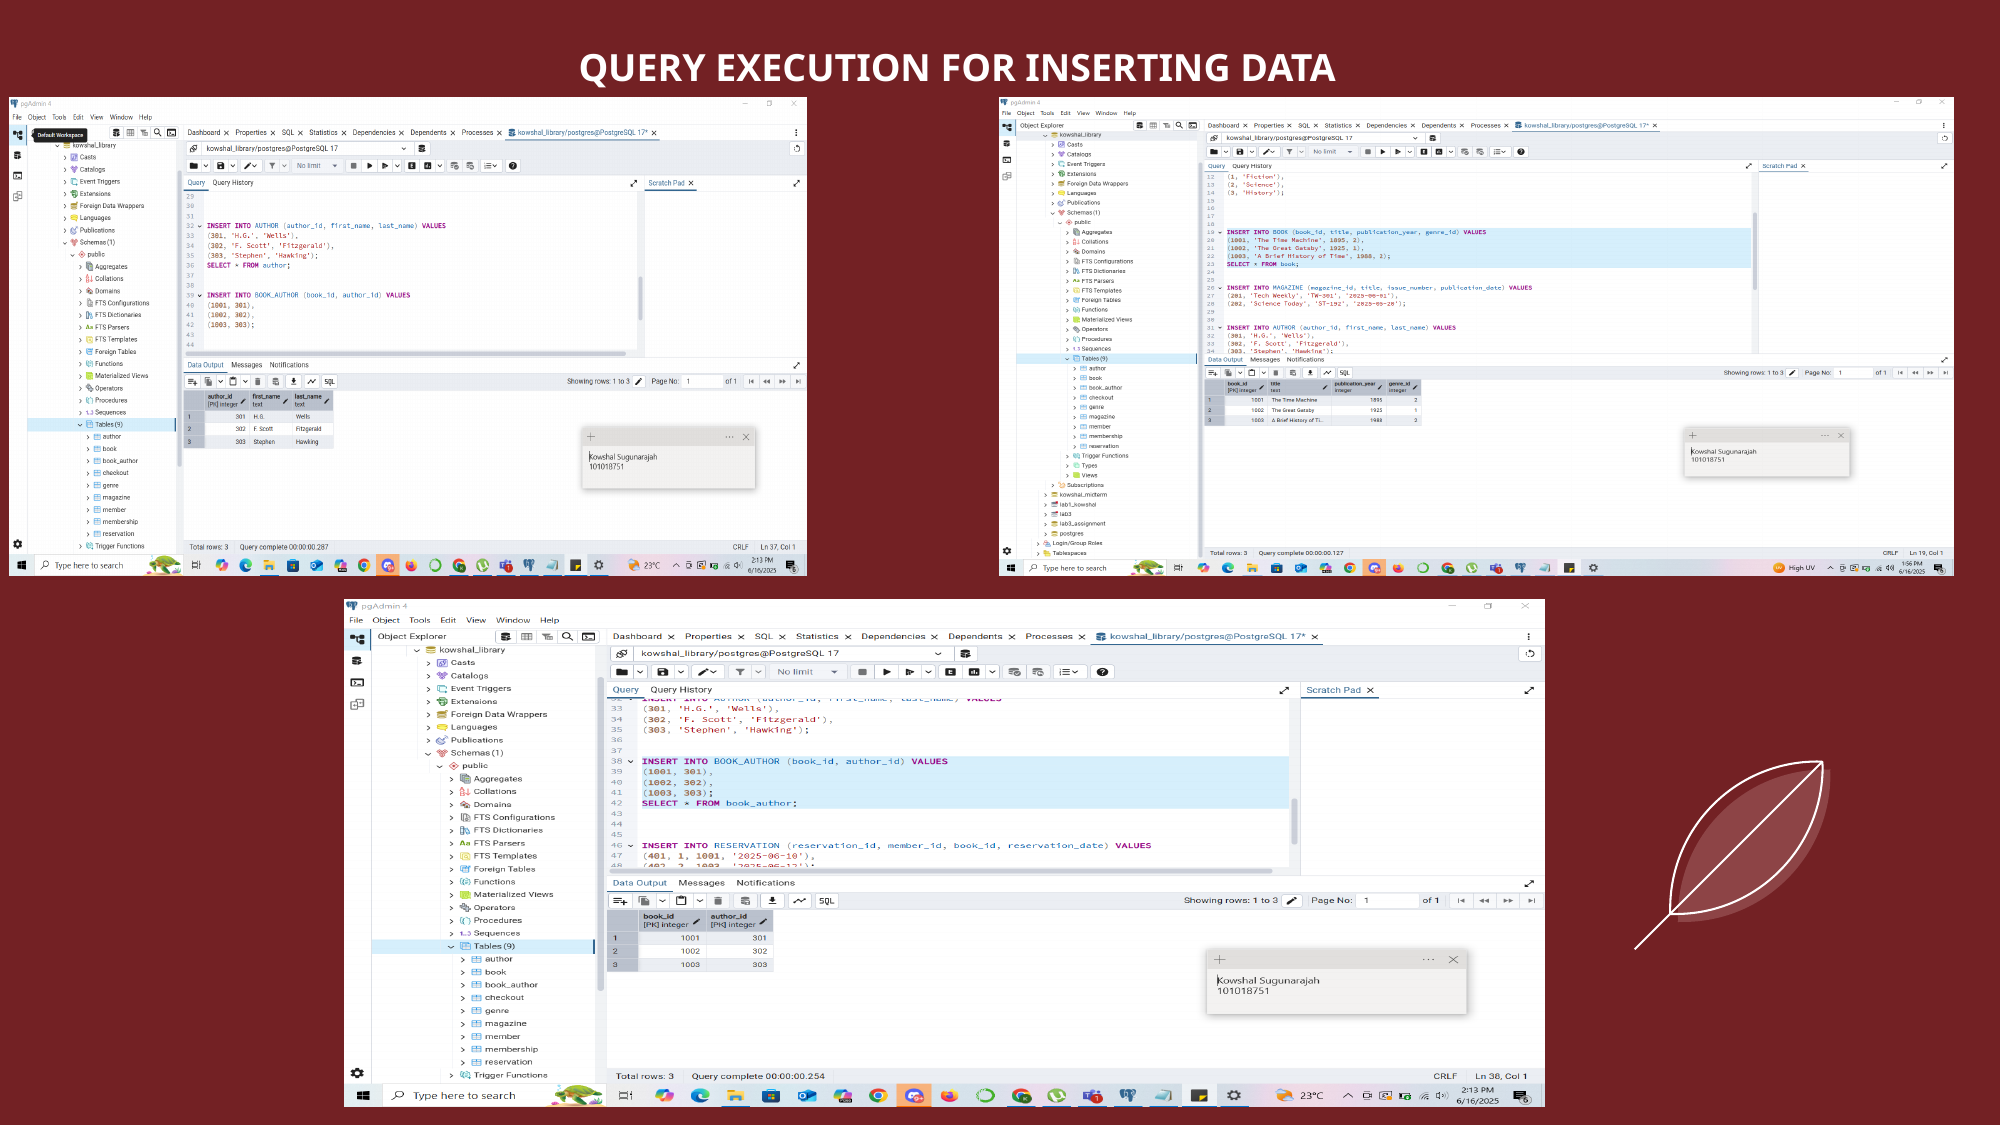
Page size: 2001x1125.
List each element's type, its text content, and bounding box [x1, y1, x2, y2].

picture [344, 599, 1545, 1107]
picture [999, 96, 1955, 576]
picture [9, 96, 807, 576]
text_box QUERY EXECUTION FOR INSERTING DATA [513, 36, 1402, 97]
